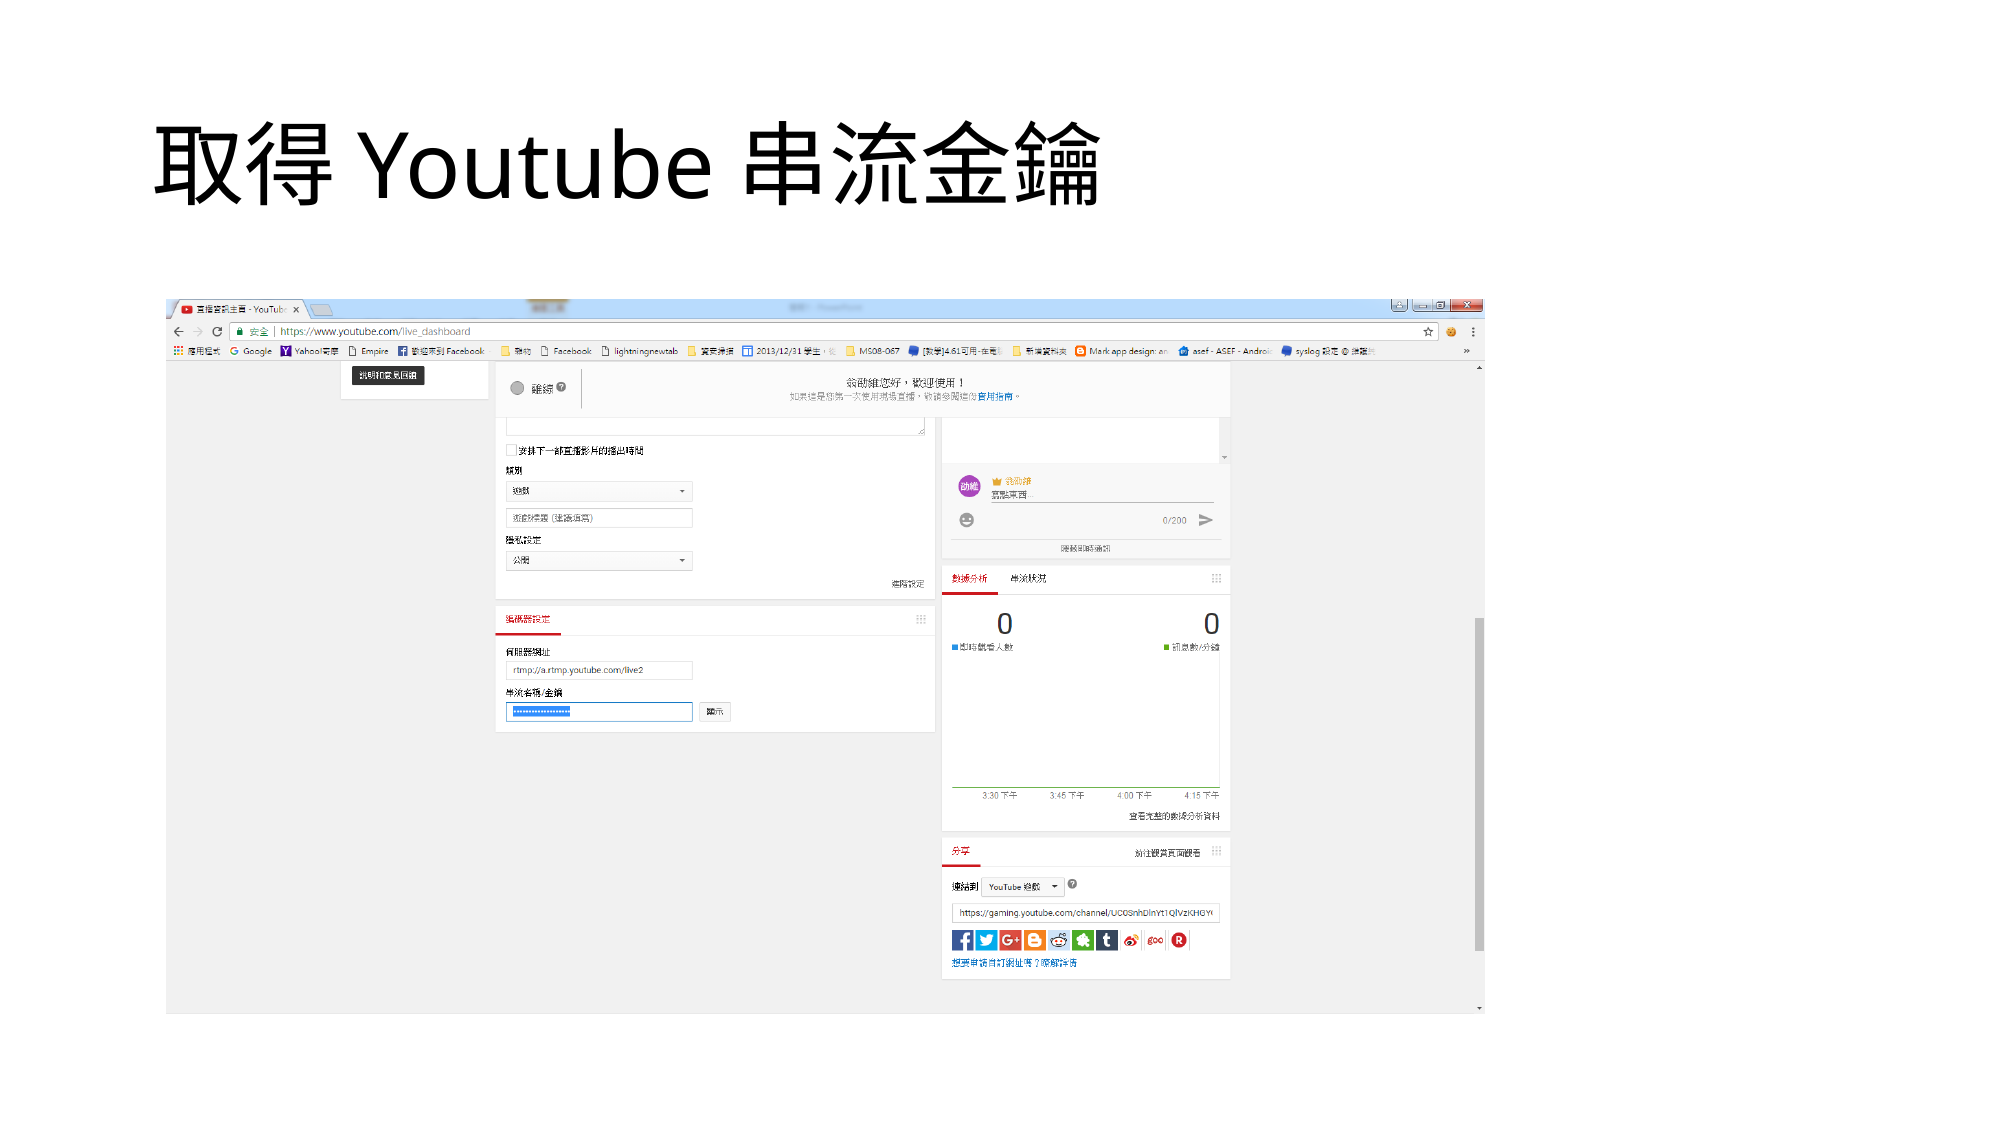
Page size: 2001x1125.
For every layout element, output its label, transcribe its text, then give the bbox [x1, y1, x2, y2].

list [166, 299, 1485, 1014]
title 取得Youtube串流金鑰 [137, 59, 1863, 278]
